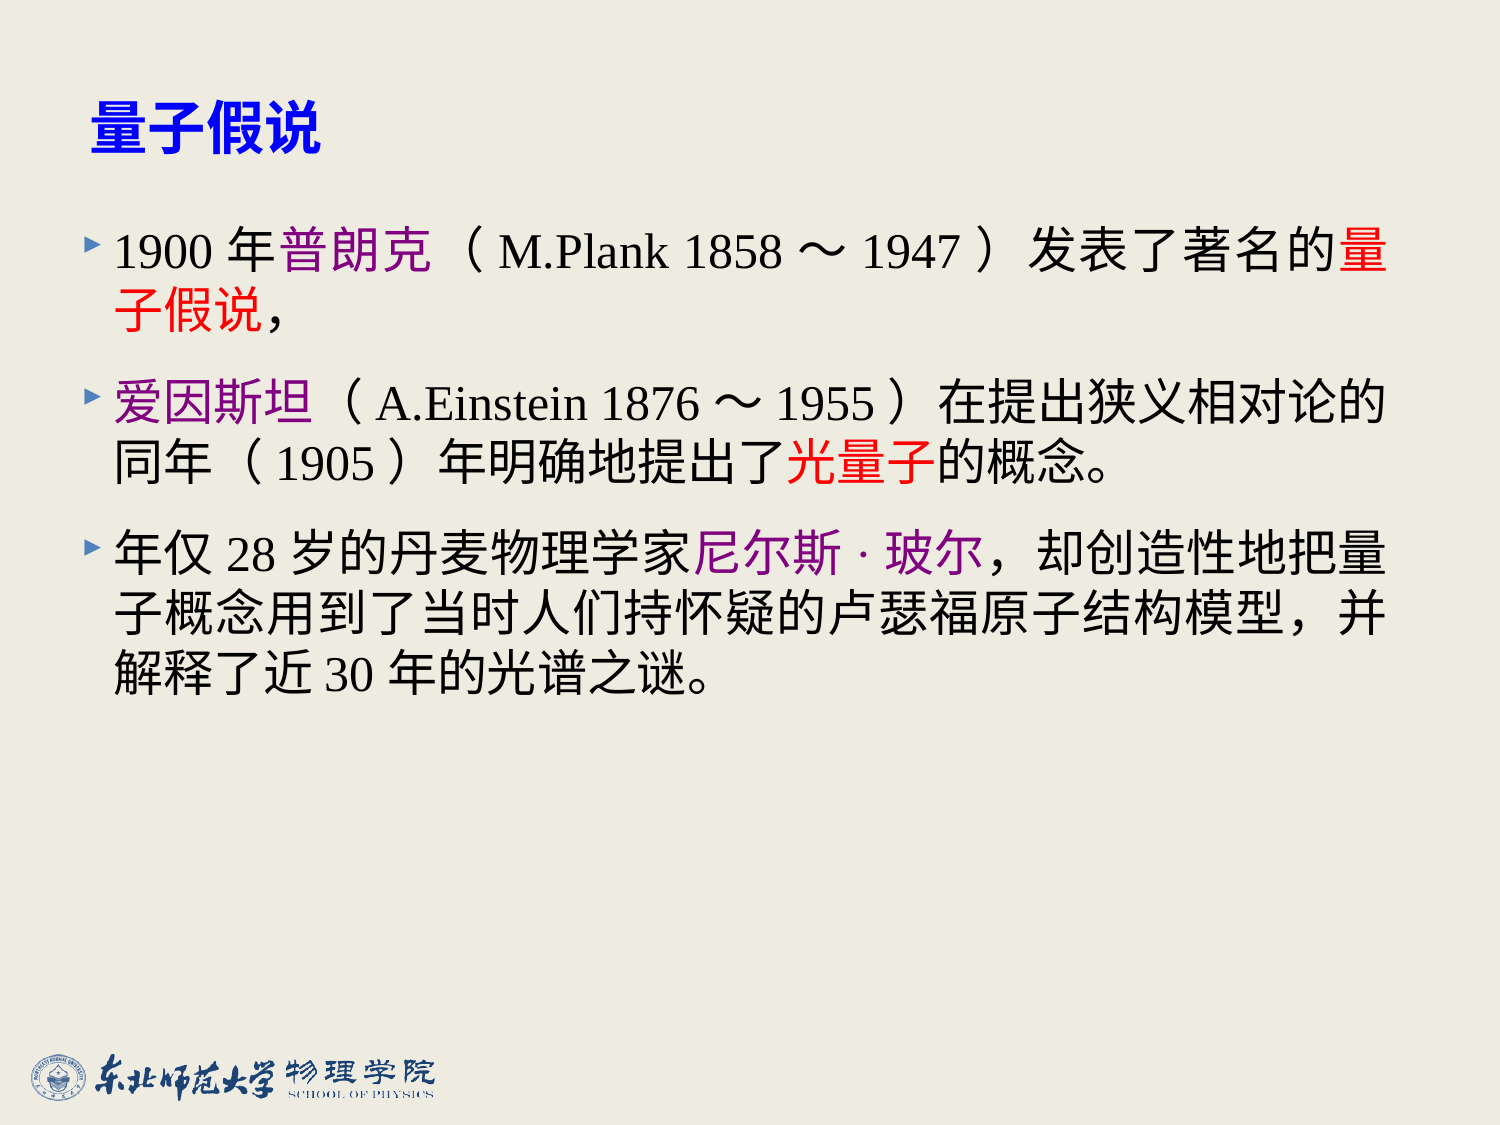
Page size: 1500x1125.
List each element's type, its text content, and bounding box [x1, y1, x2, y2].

picture [20, 1054, 440, 1101]
title 量子假说 [75, 45, 1425, 209]
list 1900年普朗克（M.Plank 1858～1947）发表了著名的量子假说， 爱因斯坦（A.Einstein 1876～1955）在提出狭义相对论的同年（1905）年明确地提出了光量子的概念。 年仅28岁的丹麦物理学家尼尔斯·玻尔，却创造性地把量子概念用到了当时人们持怀疑的卢瑟福原子结构模型，并解释了近30年的光谱之谜。 [53, 211, 1404, 811]
